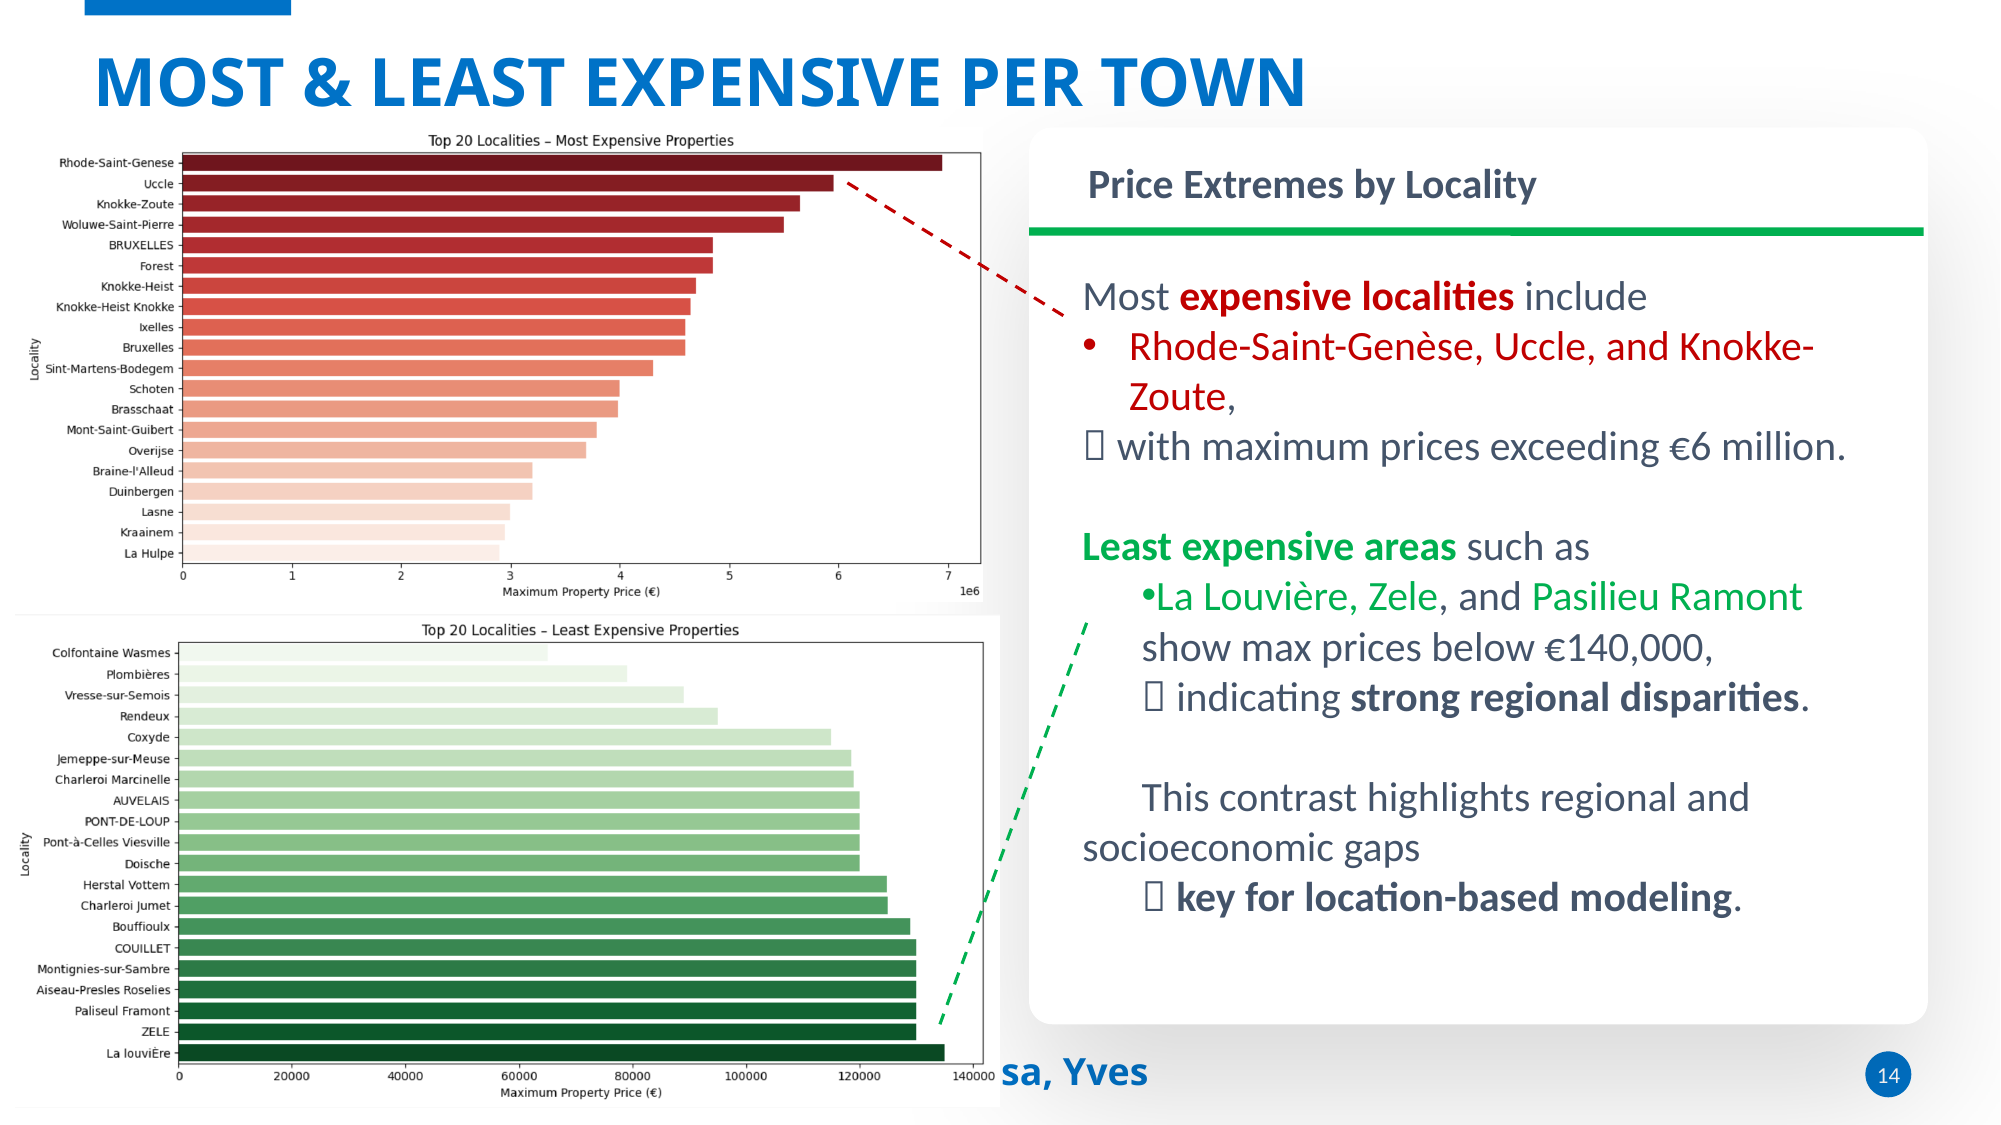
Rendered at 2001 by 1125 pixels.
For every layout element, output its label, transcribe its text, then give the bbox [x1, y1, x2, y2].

text_box Most expensive localities include Rhode-Saint-Genèse, Uccle, and Knokke-Zoute,  with maximum prices exceeding €6 million. Least expensive areas such as La Louvière, Zele, and Pasilieu Ramont show max prices below €140,000,  indicating strong regional disparities. This contrast highlights regional and socioeconomic gaps  key for location-based modeling. [1067, 261, 1907, 927]
picture [23, 127, 983, 602]
title Most & Least Expensive per town [78, 0, 1922, 179]
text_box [841, 179, 1064, 316]
picture [15, 614, 1001, 1108]
text_box [1029, 127, 1928, 1025]
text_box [939, 622, 1087, 1025]
text_box Price Extremes by Locality [1073, 149, 1631, 215]
